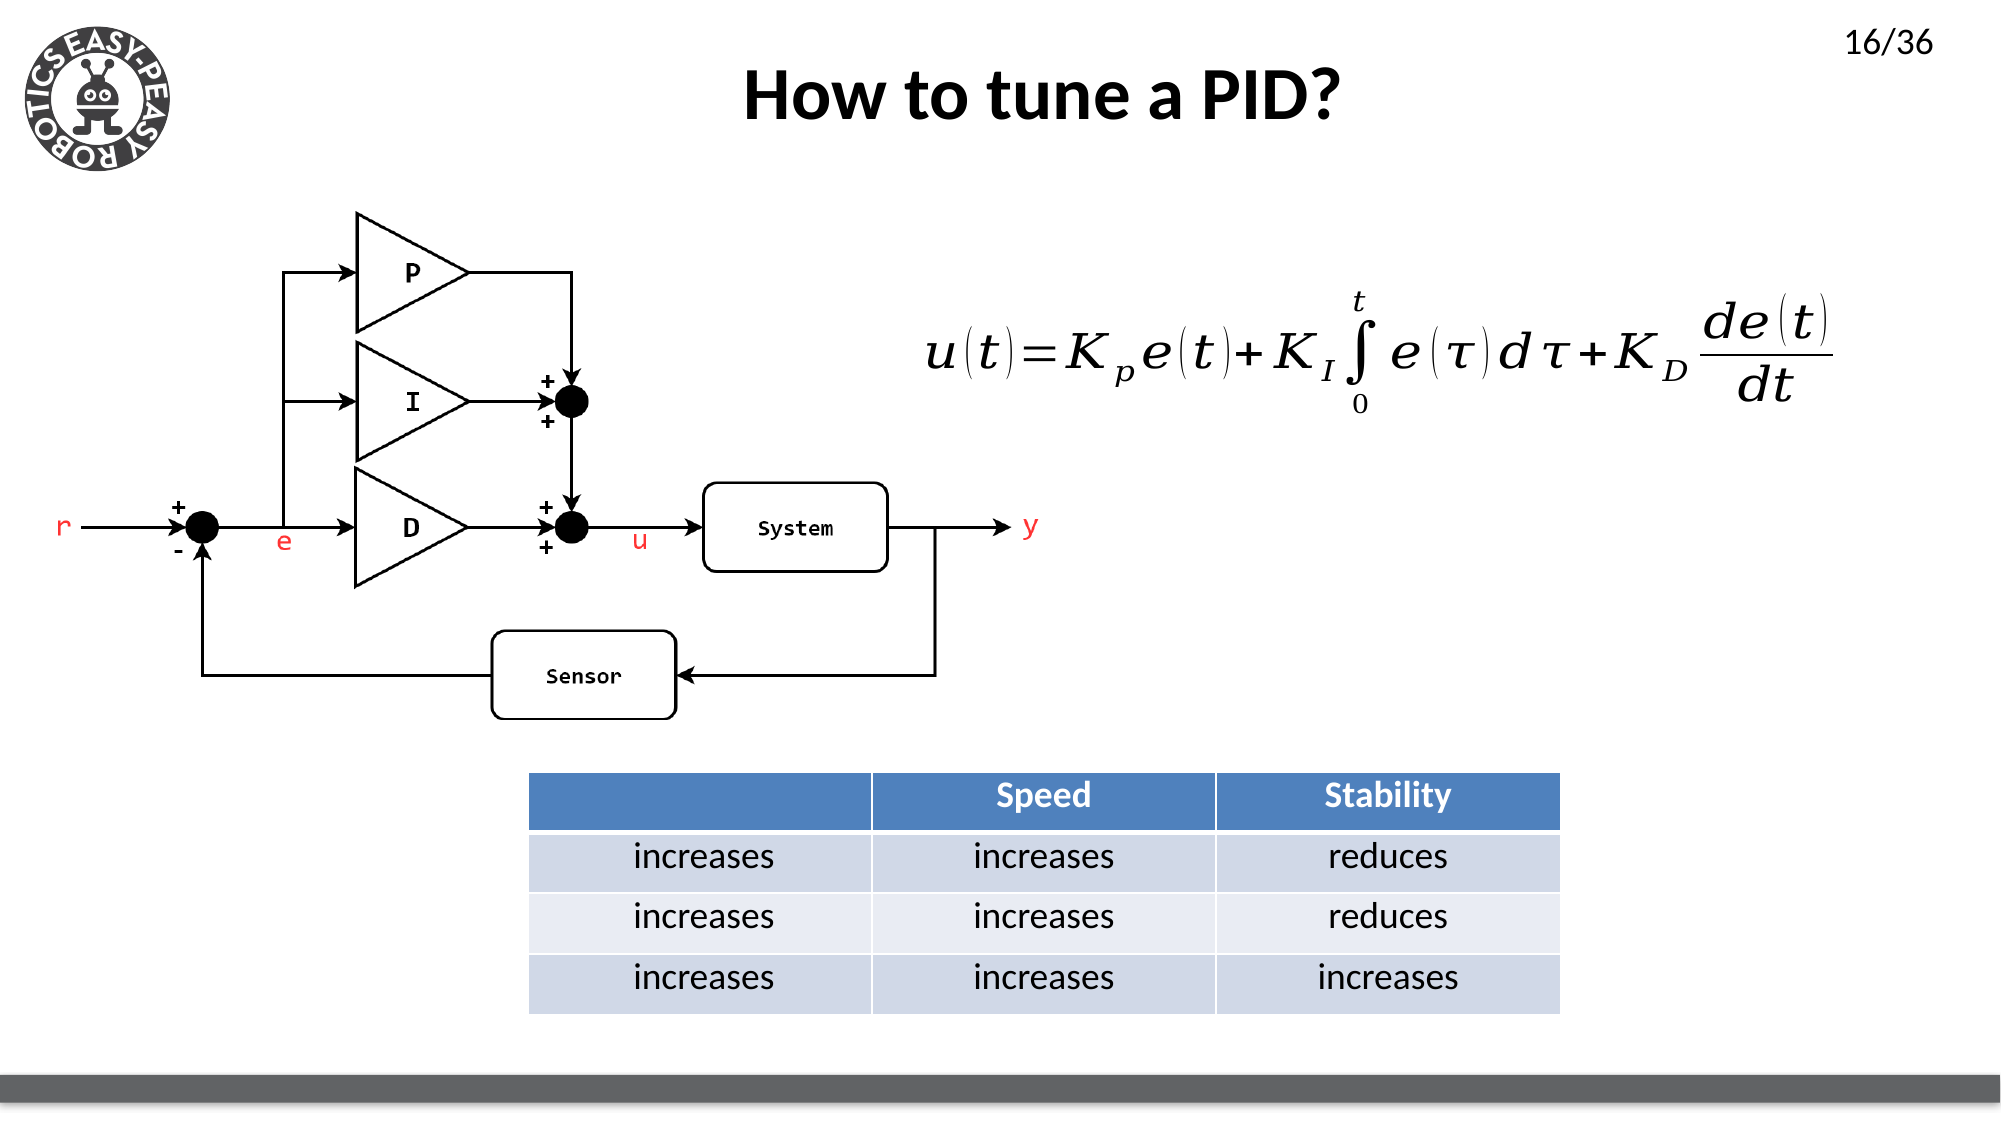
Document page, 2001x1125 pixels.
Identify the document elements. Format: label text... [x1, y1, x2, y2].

picture [23, 23, 172, 173]
picture [31, 211, 1061, 720]
text_box How to tune a PID? [480, 37, 1609, 143]
